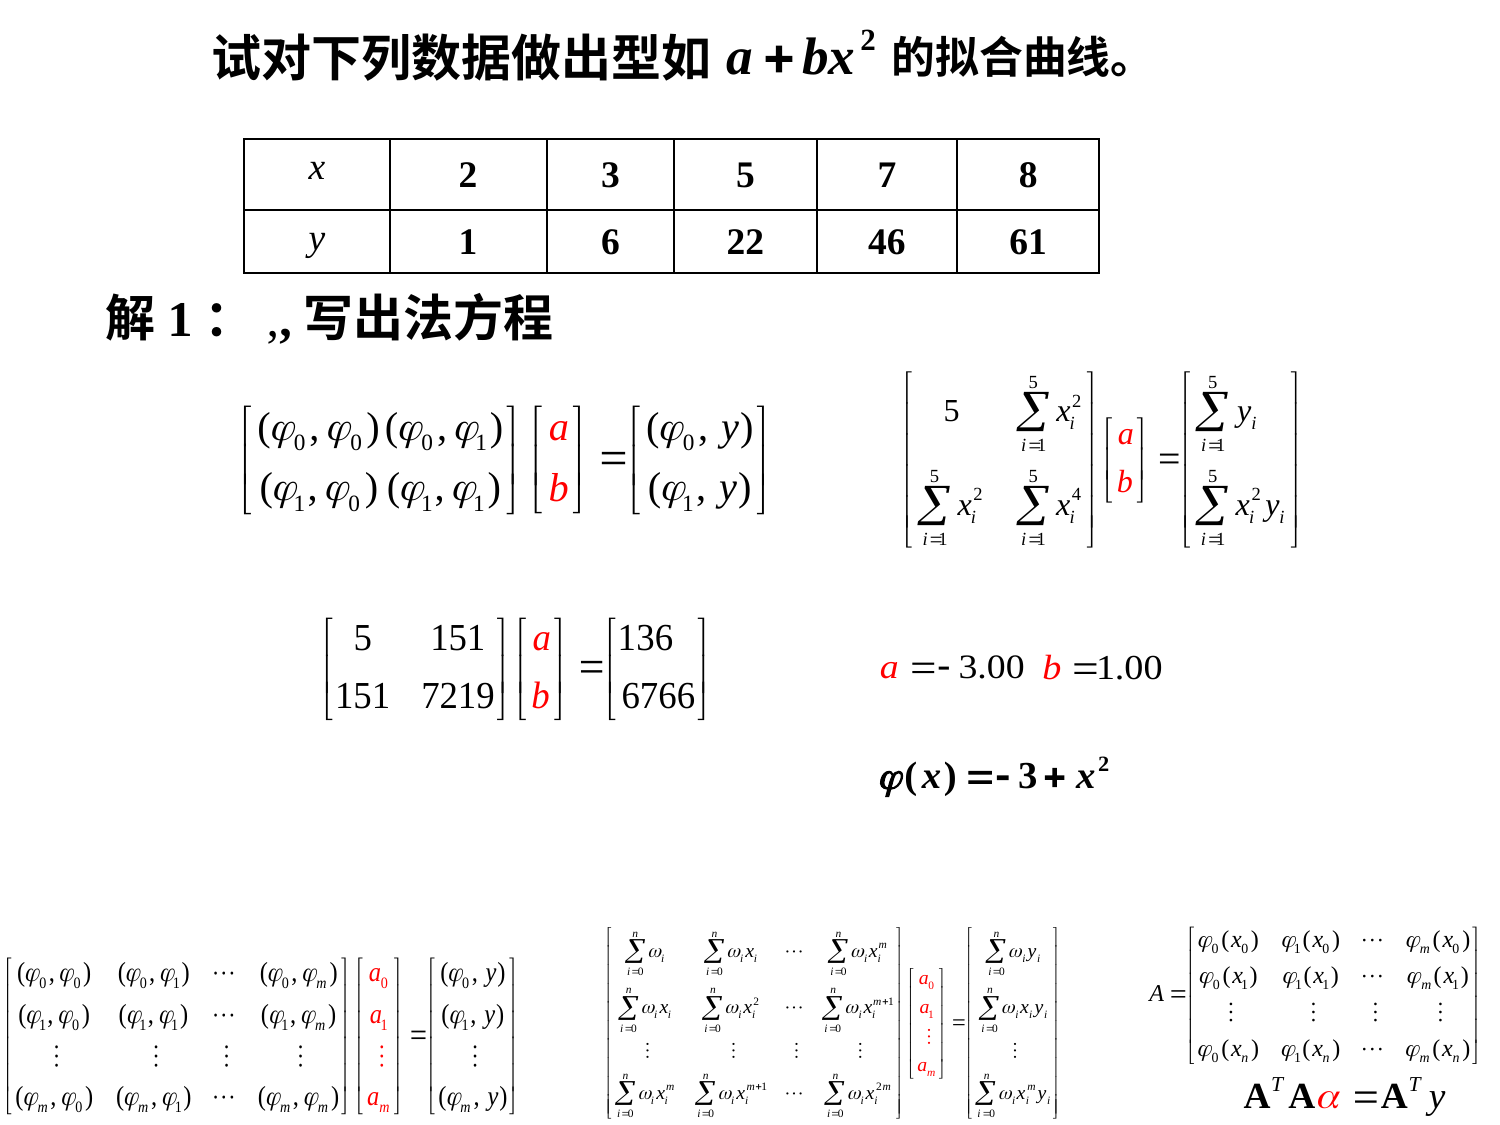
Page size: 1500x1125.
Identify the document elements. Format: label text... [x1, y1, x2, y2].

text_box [874, 747, 1117, 805]
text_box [317, 612, 719, 727]
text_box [874, 646, 1169, 688]
table_cell 1 [391, 211, 546, 272]
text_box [234, 396, 779, 525]
table_cell 61 [958, 211, 1098, 272]
text_box 的拟合曲线。 [877, 22, 1180, 90]
table_header 2 [391, 140, 546, 209]
text_box 试对下列数据做出型如 [196, 18, 738, 94]
table_cell 22 [675, 211, 816, 272]
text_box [1237, 1071, 1452, 1124]
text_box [603, 923, 1064, 1124]
table_header x [245, 140, 389, 209]
table_header 5 [675, 140, 816, 209]
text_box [718, 17, 888, 88]
table_header 7 [818, 140, 956, 209]
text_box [1, 952, 524, 1122]
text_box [898, 366, 1309, 554]
table_header 3 [548, 140, 673, 209]
table_cell y [245, 211, 389, 272]
table_header 8 [958, 140, 1098, 209]
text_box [1143, 921, 1493, 1071]
table_cell 6 [548, 211, 673, 272]
table_cell 46 [818, 211, 956, 272]
